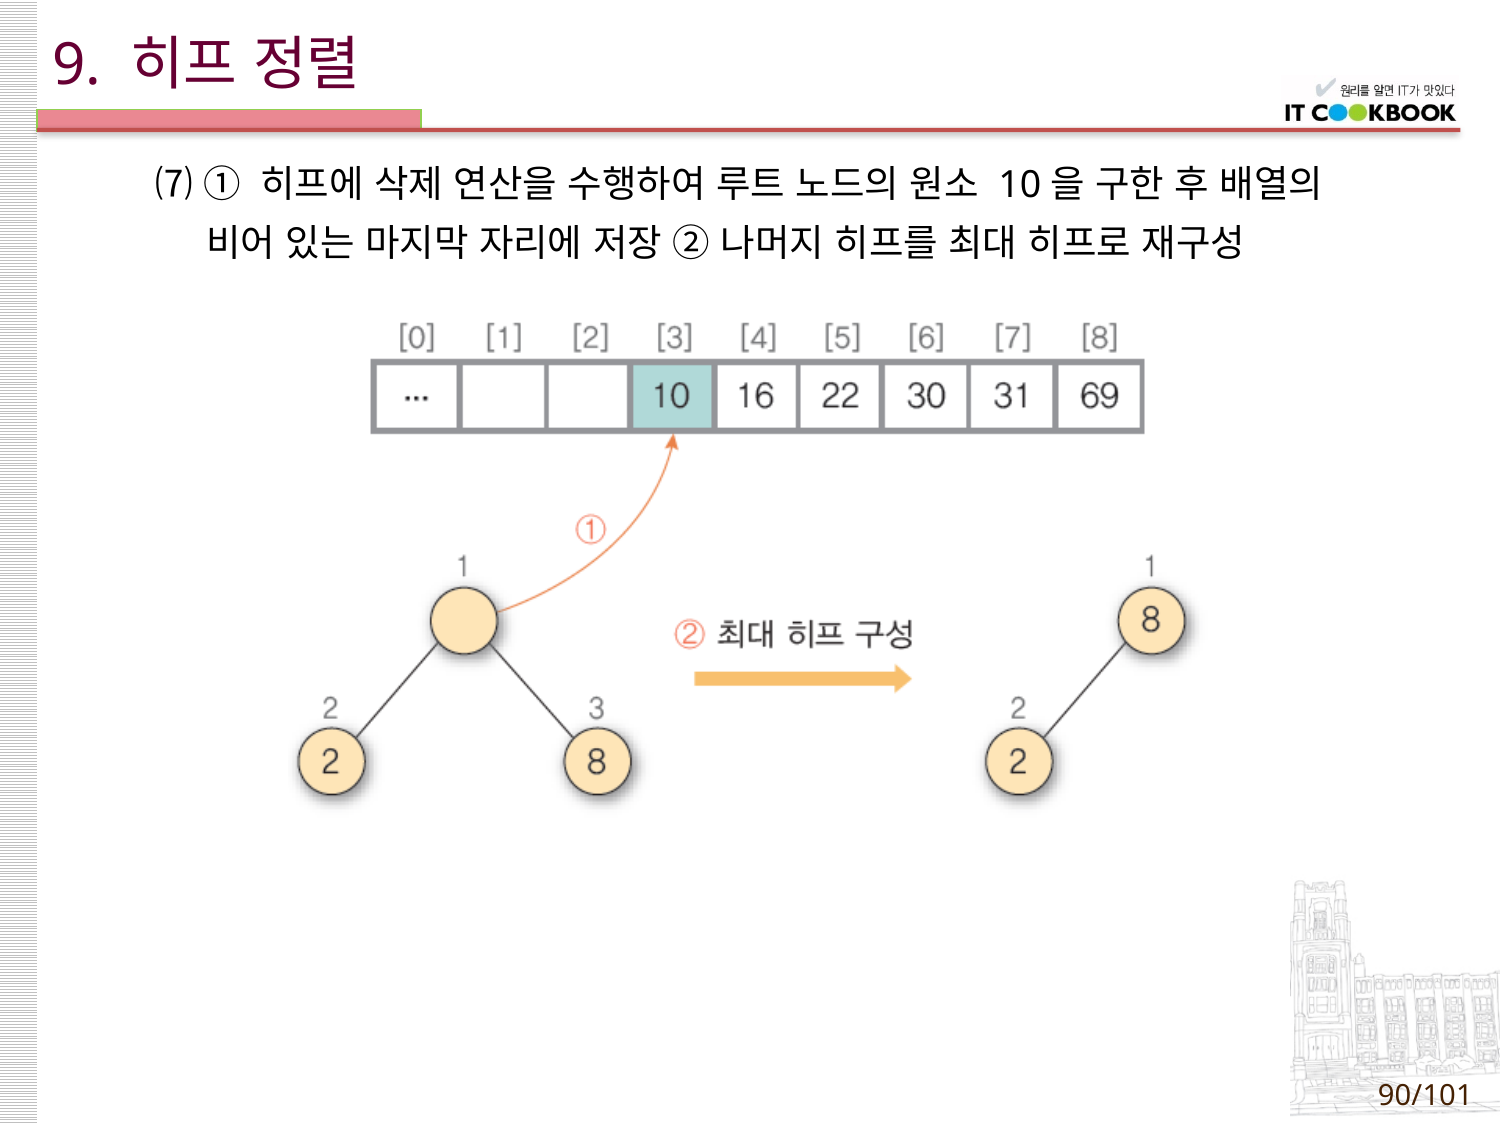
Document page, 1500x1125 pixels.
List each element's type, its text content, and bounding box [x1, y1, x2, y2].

picture [288, 305, 1212, 819]
picture [1290, 874, 1500, 1125]
title 9. 히프 정렬 [37, 13, 1278, 109]
picture [1443, 1091, 1452, 1103]
picture [1281, 75, 1459, 123]
picture [1398, 1091, 1407, 1103]
list ⑺ ① 히프에 삭제 연산을 수행하여 루트 노드의 원소 10을 구한 후 배열의 비어 있는 마지막 자리에 저장 ② 나머지 히프를 최대 히프로 재구성 [37, 152, 1463, 1091]
